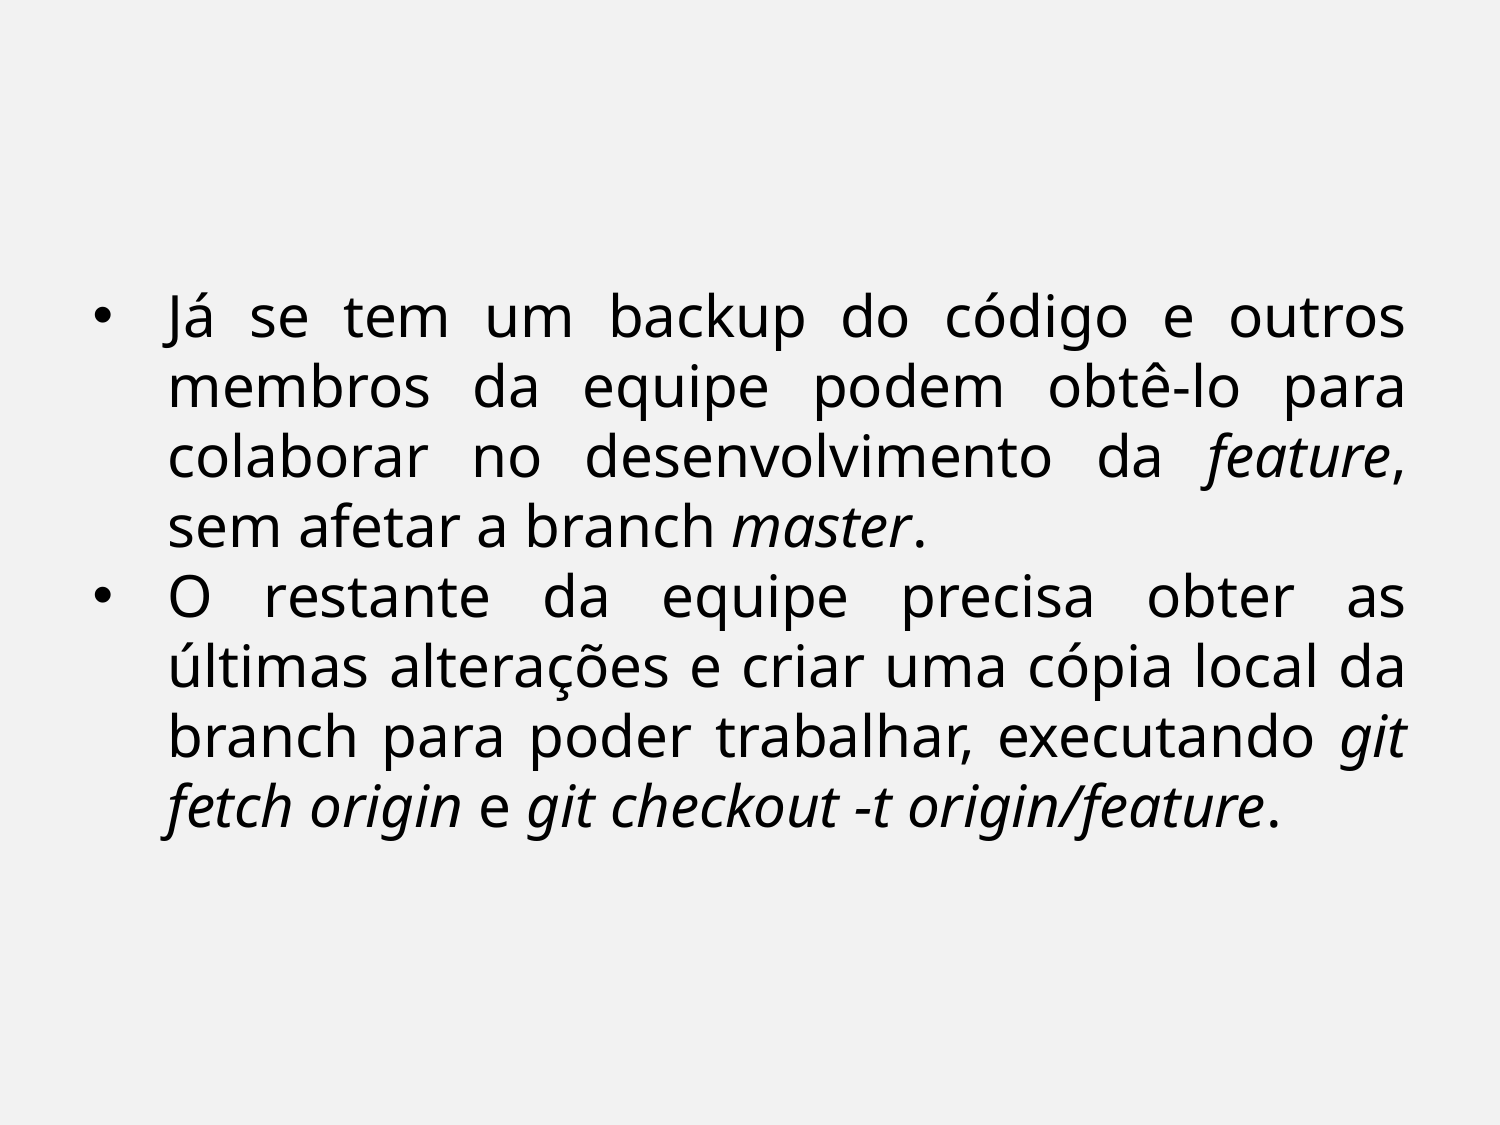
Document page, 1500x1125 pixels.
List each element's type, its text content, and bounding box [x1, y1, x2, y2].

text_box Já se tem um backup do código e outros membros da equipe podem obtê-lo para colaborar no desenvolvimento da feature, sem afetar a branch master. O restante da equipe precisa obter as últimas alterações e criar uma cópia local da branch para poder trabalhar, executando git fetch origin e git checkout -t origin/feature. [78, 272, 1422, 847]
